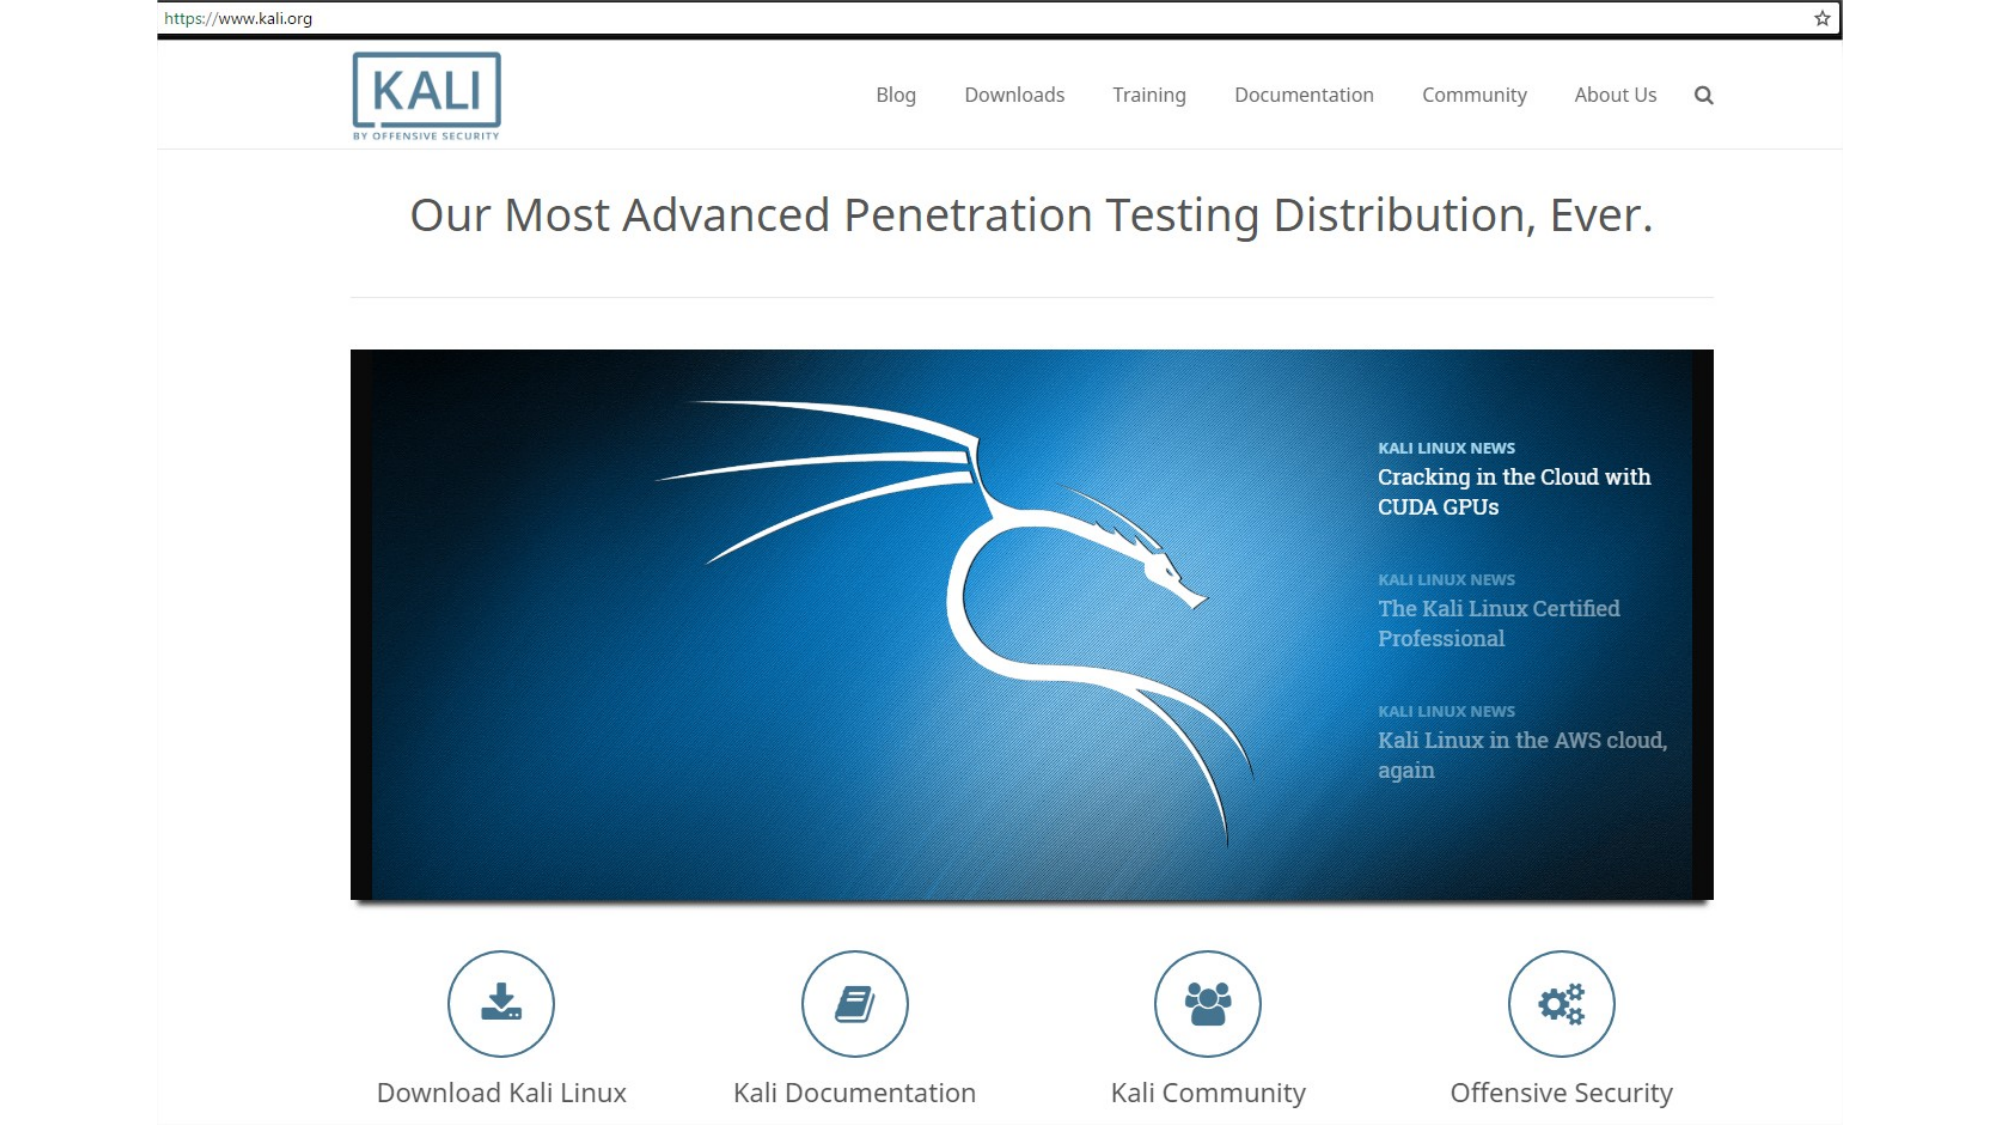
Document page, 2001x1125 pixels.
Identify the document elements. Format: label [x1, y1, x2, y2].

picture [157, 0, 1843, 1125]
